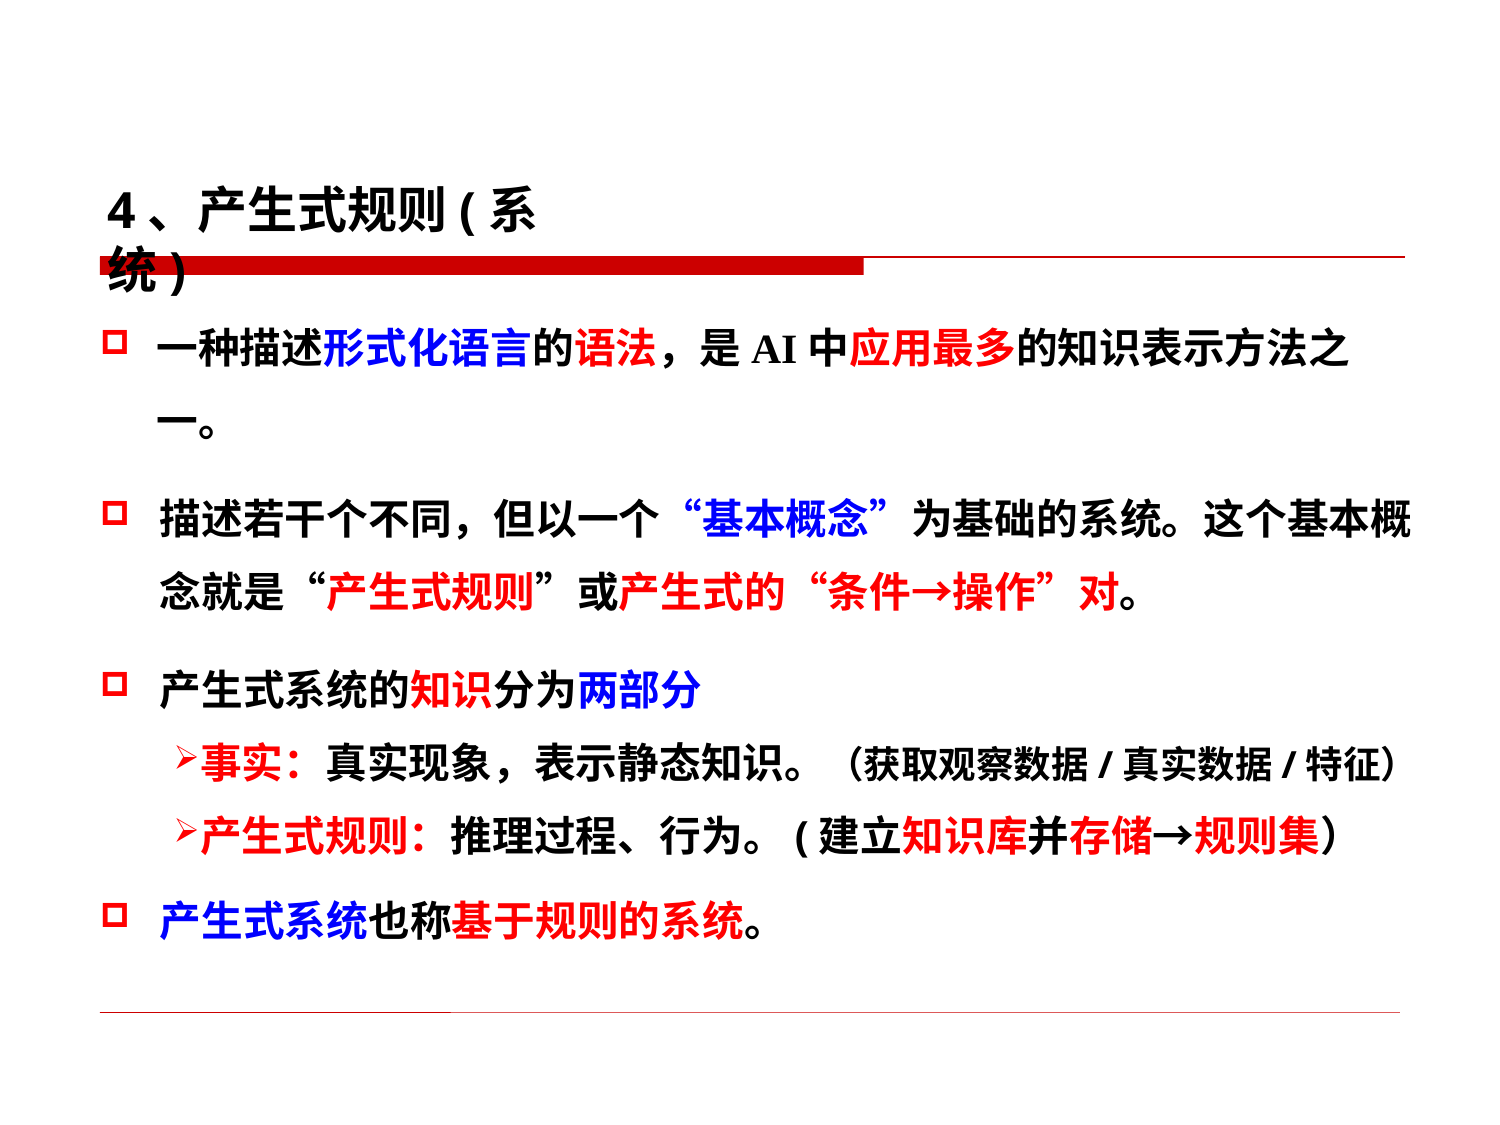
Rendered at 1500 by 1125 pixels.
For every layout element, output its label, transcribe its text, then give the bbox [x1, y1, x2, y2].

text_box 4、产生式规则(系统) [107, 178, 607, 299]
text_box 一种描述形式化语言的语法，是AI中应用最多的知识表示方法之一。 描述若干个不同，但以一个“基本概念”为基础的系统。这个基本概念就是“产生式规则”或产生式的“条件→操作”对。 产生式系统的知识分为两部分 事实：真实现象，表示静态知识。（获取观察数据/真实数据/特征） 产生式规则：推理过程、行为。(建立知识库并存储→规则集） 产生式系统也称基于规则的系统。 [100, 299, 1424, 882]
